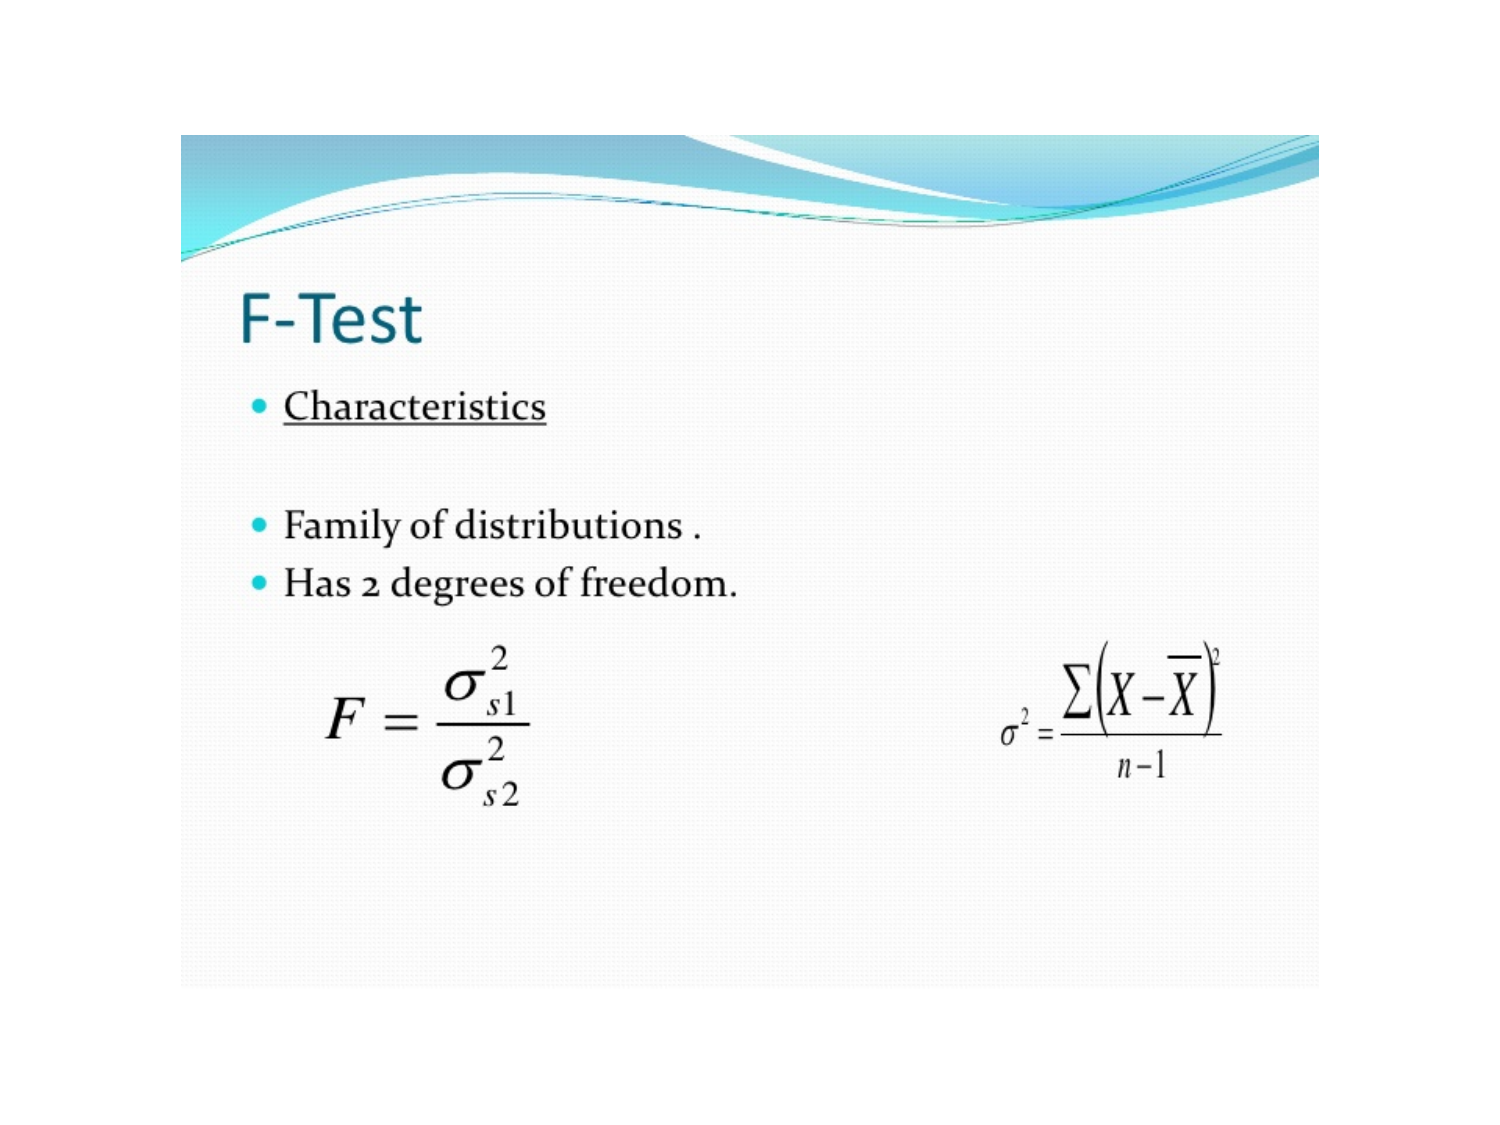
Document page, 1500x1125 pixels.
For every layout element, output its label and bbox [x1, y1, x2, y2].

picture [180, 135, 1319, 990]
